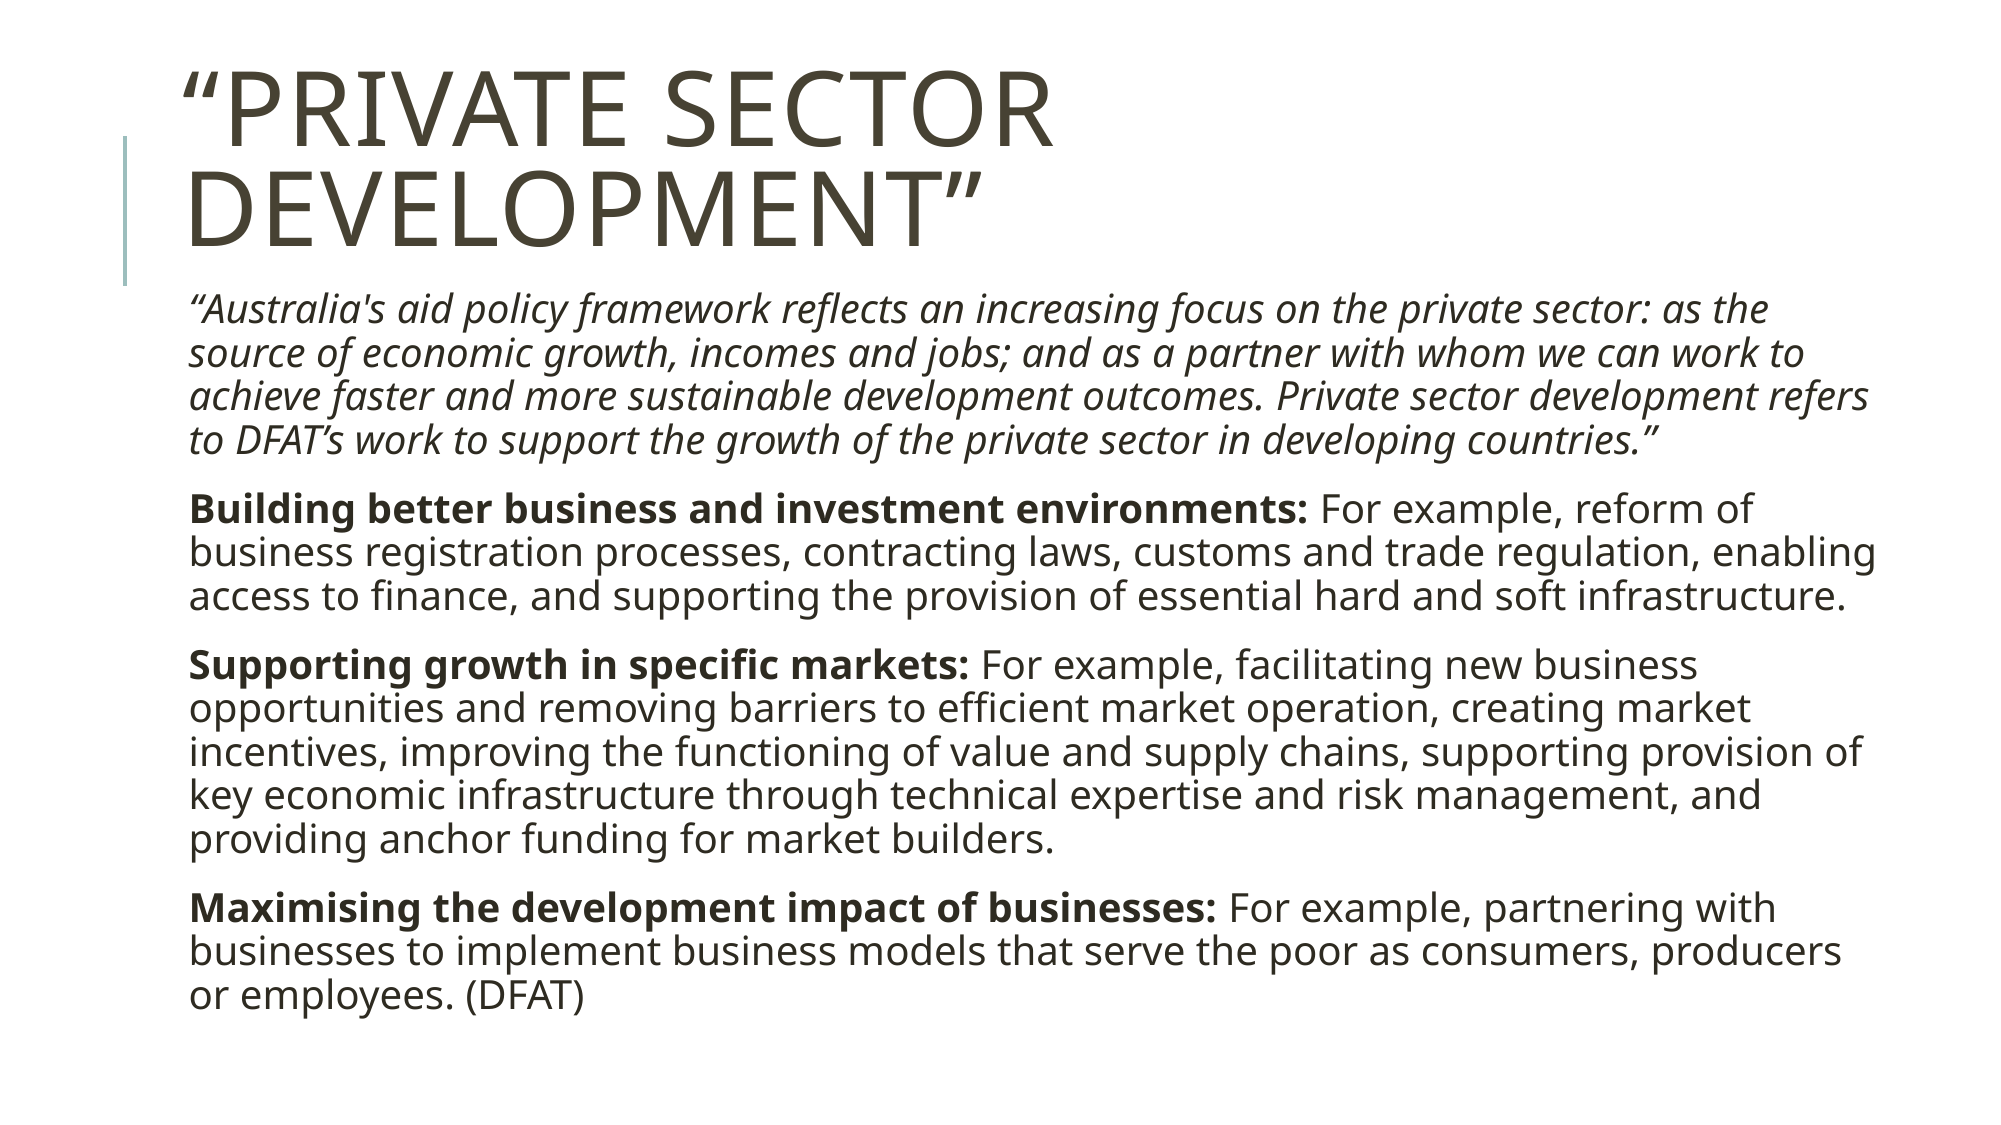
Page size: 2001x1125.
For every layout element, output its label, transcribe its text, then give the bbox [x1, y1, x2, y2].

list “Australia's aid policy framework reflects an increasing focus on the private sector: as the source of economic growth, incomes and jobs; and as a partner with whom we can work to achieve faster and more sustainable development outcomes. Private sector development refers to DFAT’s work to support the growth of the private sector in developing countries.” Building better business and investment environments: For example, reform of business registration processes, contracting laws, customs and trade regulation, enabling access to finance, and supporting the provision of essential hard and soft infrastructure. Supporting growth in specific markets: For example, facilitating new business opportunities and removing barriers to efficient market operation, creating market incentives, improving the functioning of value and supply chains, supporting provision of key economic infrastructure through technical expertise and risk management, and providing anchor funding for market builders. Maximising the development impact of businesses: For example, partnering with businesses to implement business models that serve the poor as consumers, producers or employees. (DFAT) [168, 281, 1892, 1071]
title “Private sector Development” [168, 96, 1763, 238]
